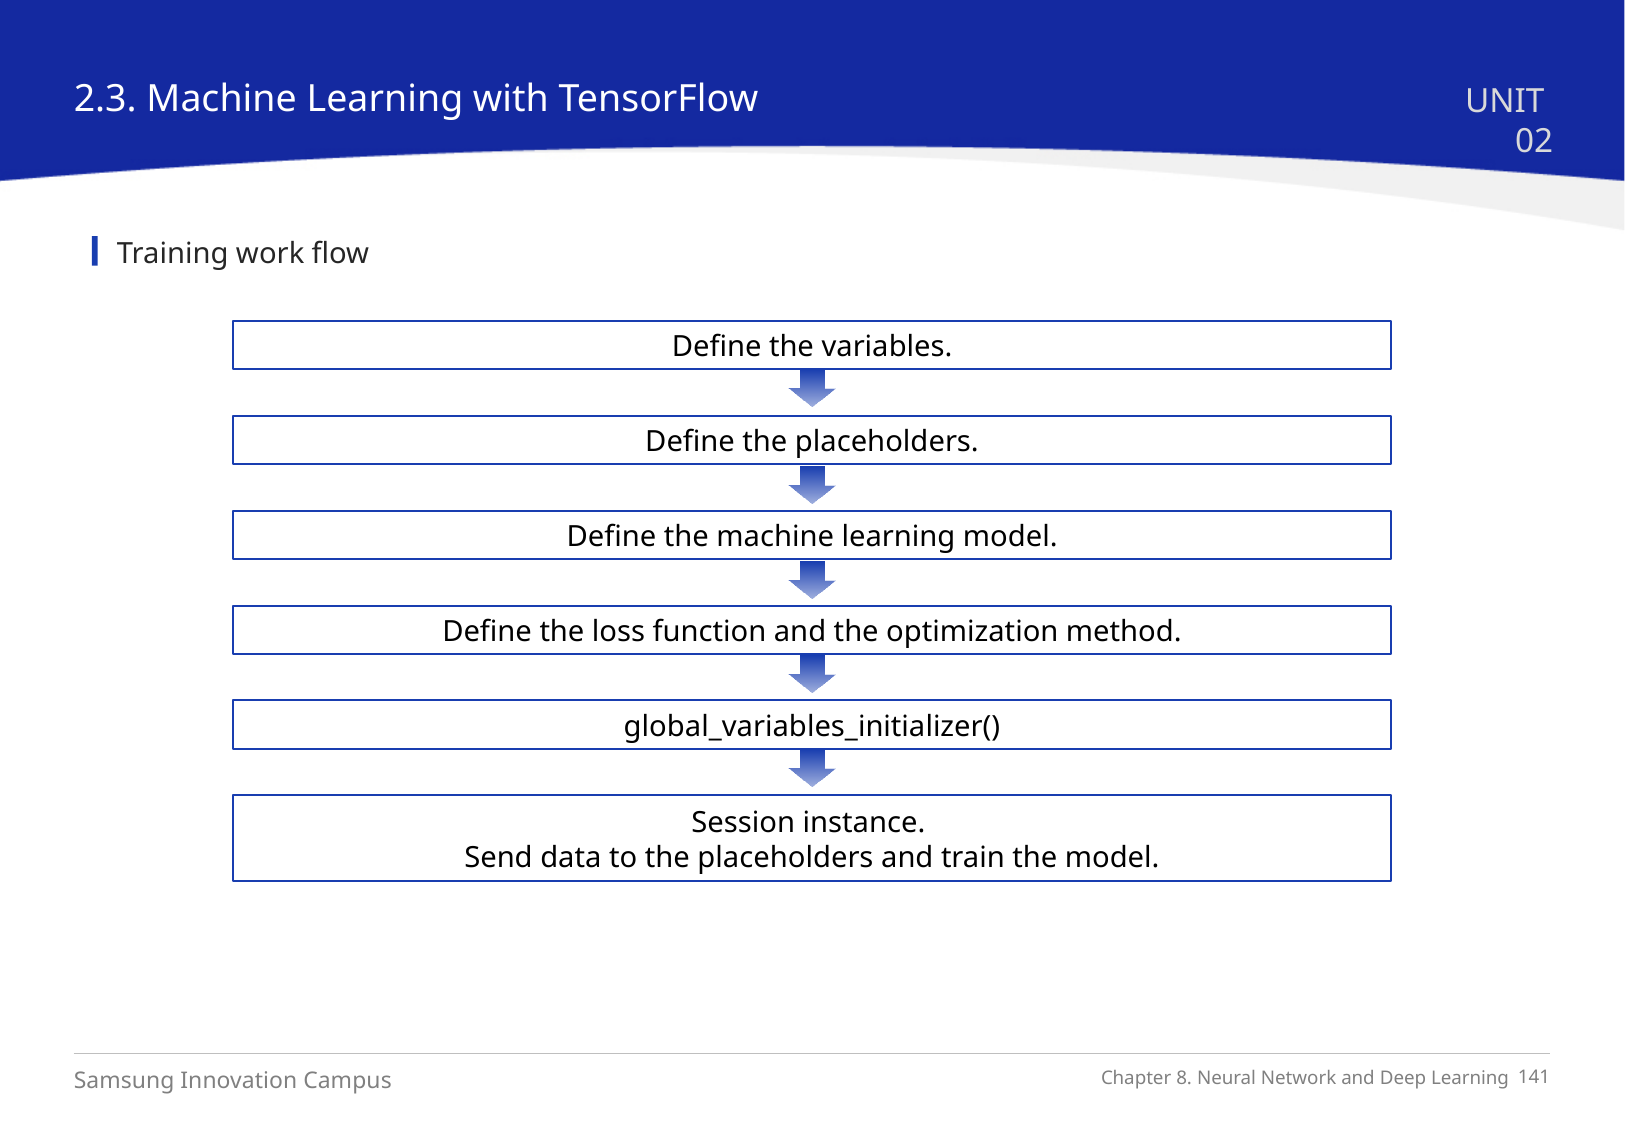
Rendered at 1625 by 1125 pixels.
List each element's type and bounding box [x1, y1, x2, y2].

text_box [91, 234, 1533, 270]
text_box [73, 73, 1554, 120]
text_box [233, 320, 1391, 882]
picture [0, 0, 1625, 1125]
